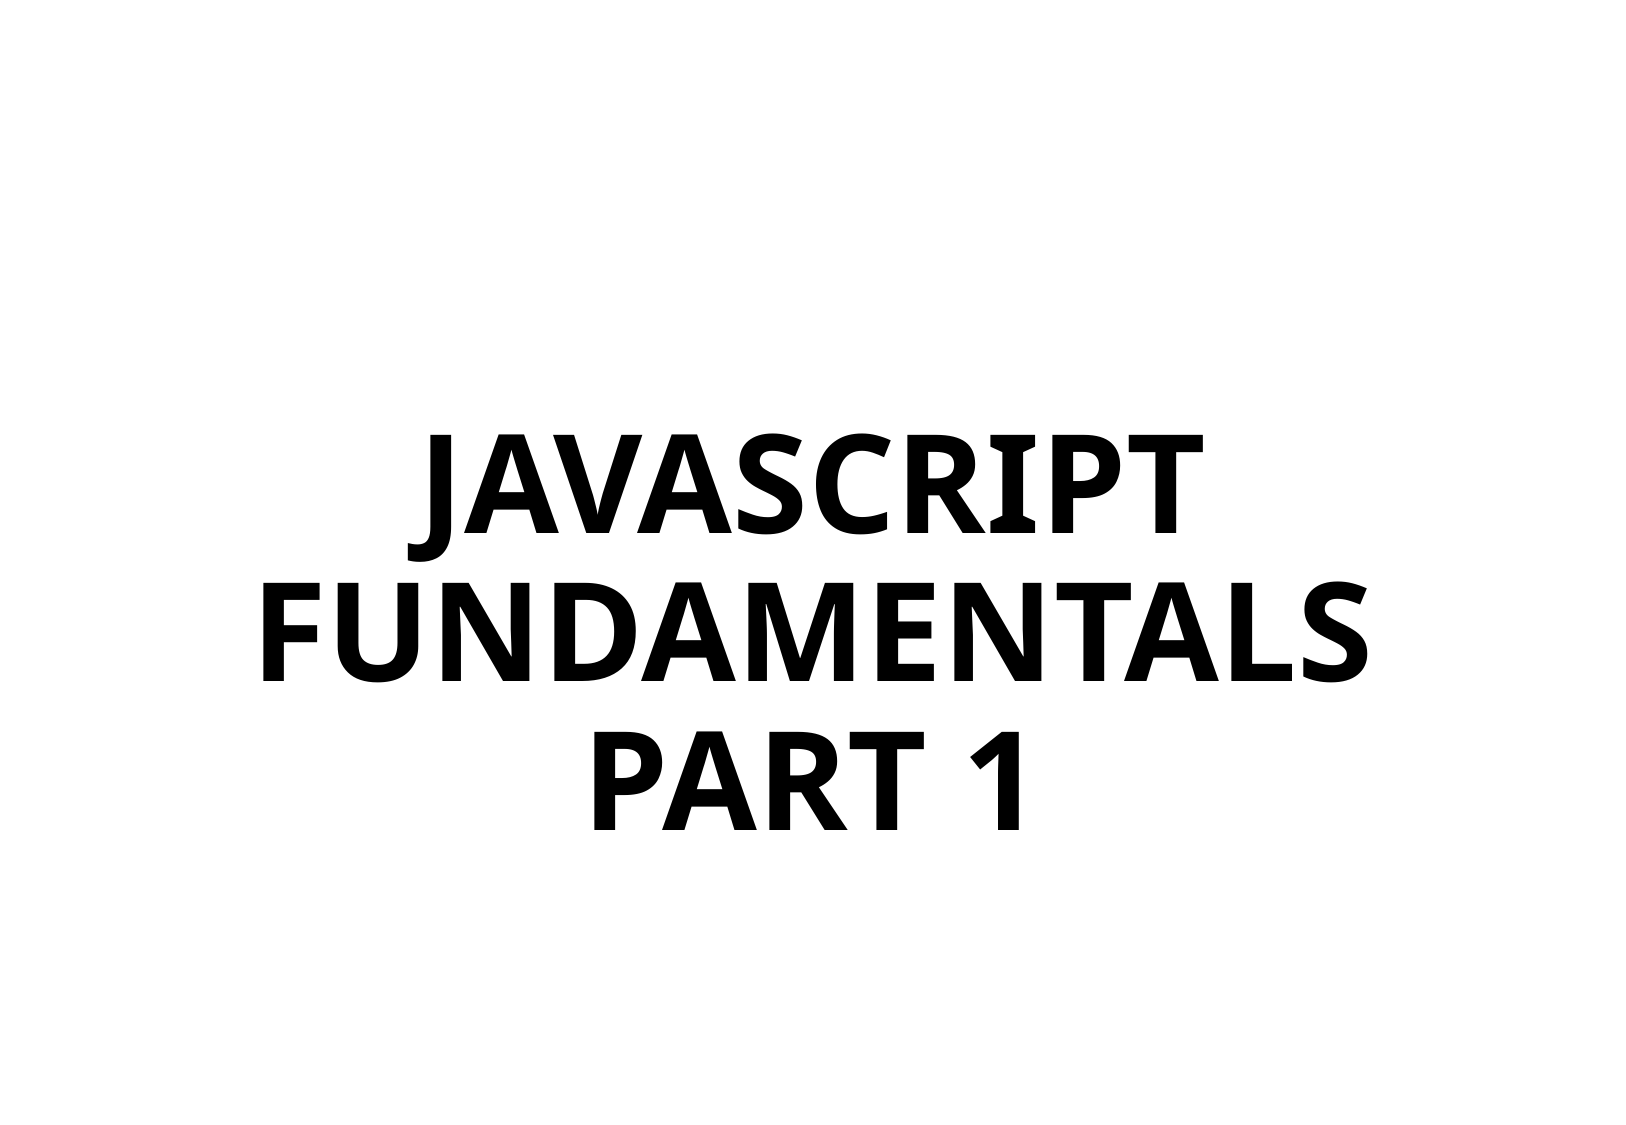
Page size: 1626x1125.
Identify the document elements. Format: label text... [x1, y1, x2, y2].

text_box JAVASCRIPT FUNDAMENTALS PART 1 [121, 407, 1504, 802]
